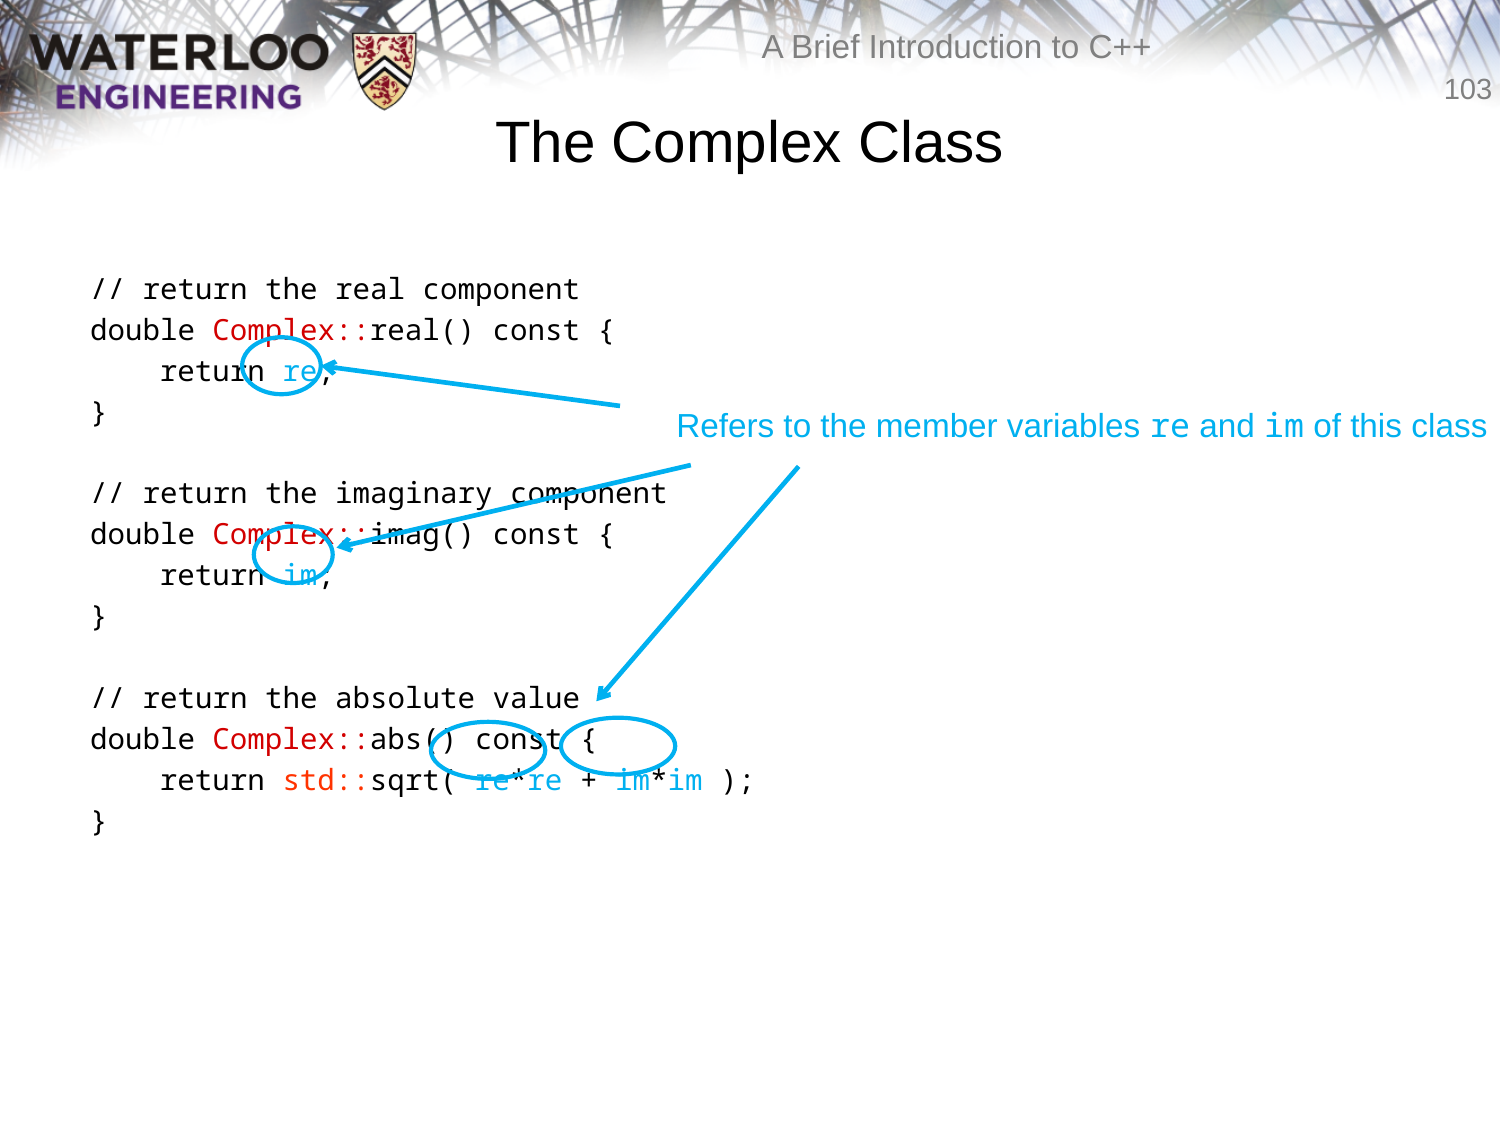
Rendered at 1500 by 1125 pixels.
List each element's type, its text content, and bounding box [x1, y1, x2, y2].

title The Complex Class [74, 44, 1426, 233]
text_box [240, 335, 323, 397]
text_box [251, 524, 335, 586]
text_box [320, 365, 621, 407]
text_box [428, 719, 548, 781]
picture [0, 0, 1500, 1125]
text_box Refers to the member variables re and im of this class [661, 397, 1500, 452]
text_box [579, 482, 816, 686]
text_box [558, 715, 678, 777]
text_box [336, 464, 692, 548]
list // return the real component double Complex::real() const { return re; } // return the imaginary component double Complex::imag() const { return im; } // return the absolute value double Complex::abs() const { return std::sqrt( re*re + im*im ); } [74, 262, 1426, 1006]
